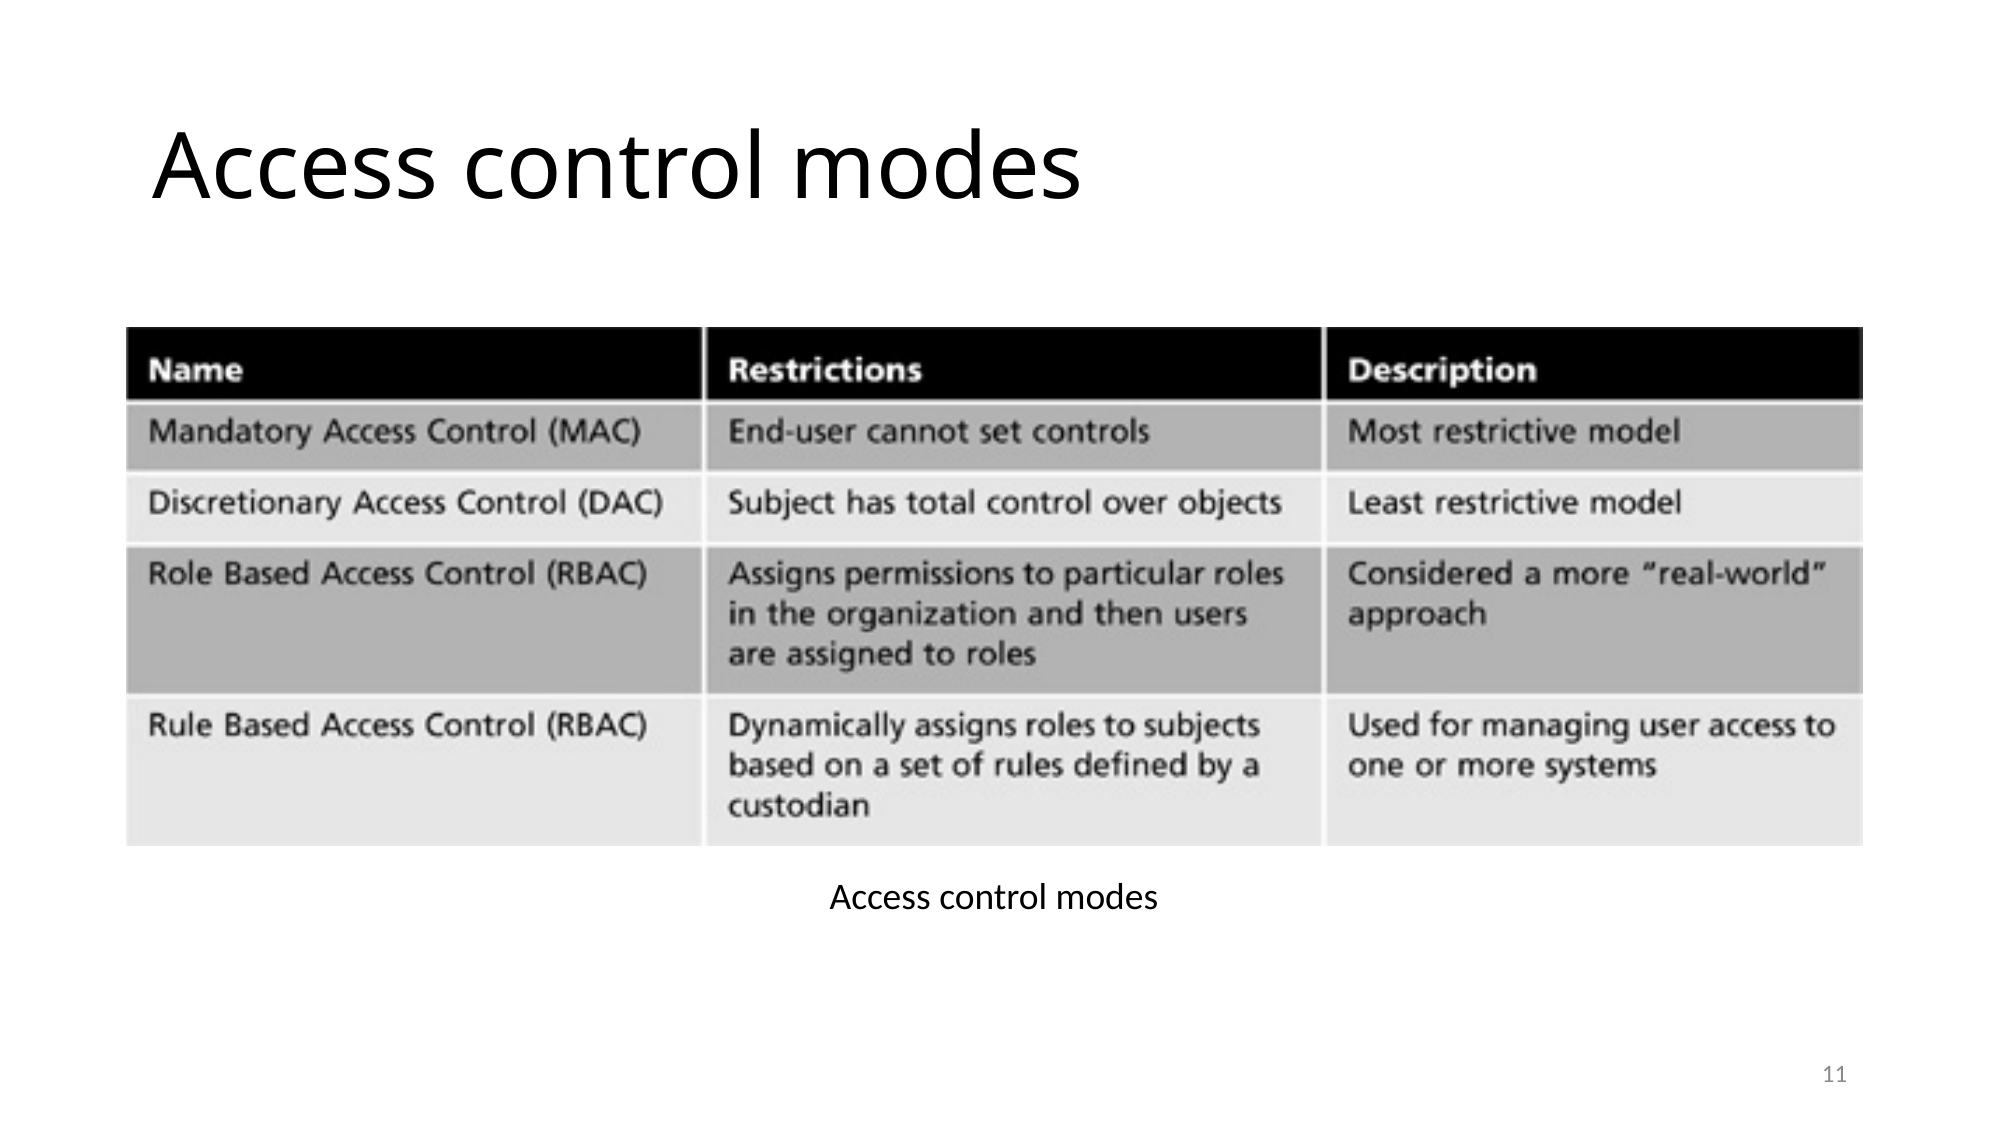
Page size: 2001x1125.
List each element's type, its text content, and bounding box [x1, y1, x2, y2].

title Access control modes [137, 59, 1863, 278]
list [125, 327, 1863, 846]
text_box Access control modes [814, 865, 1174, 925]
slide_number 11 [1412, 1042, 1863, 1103]
